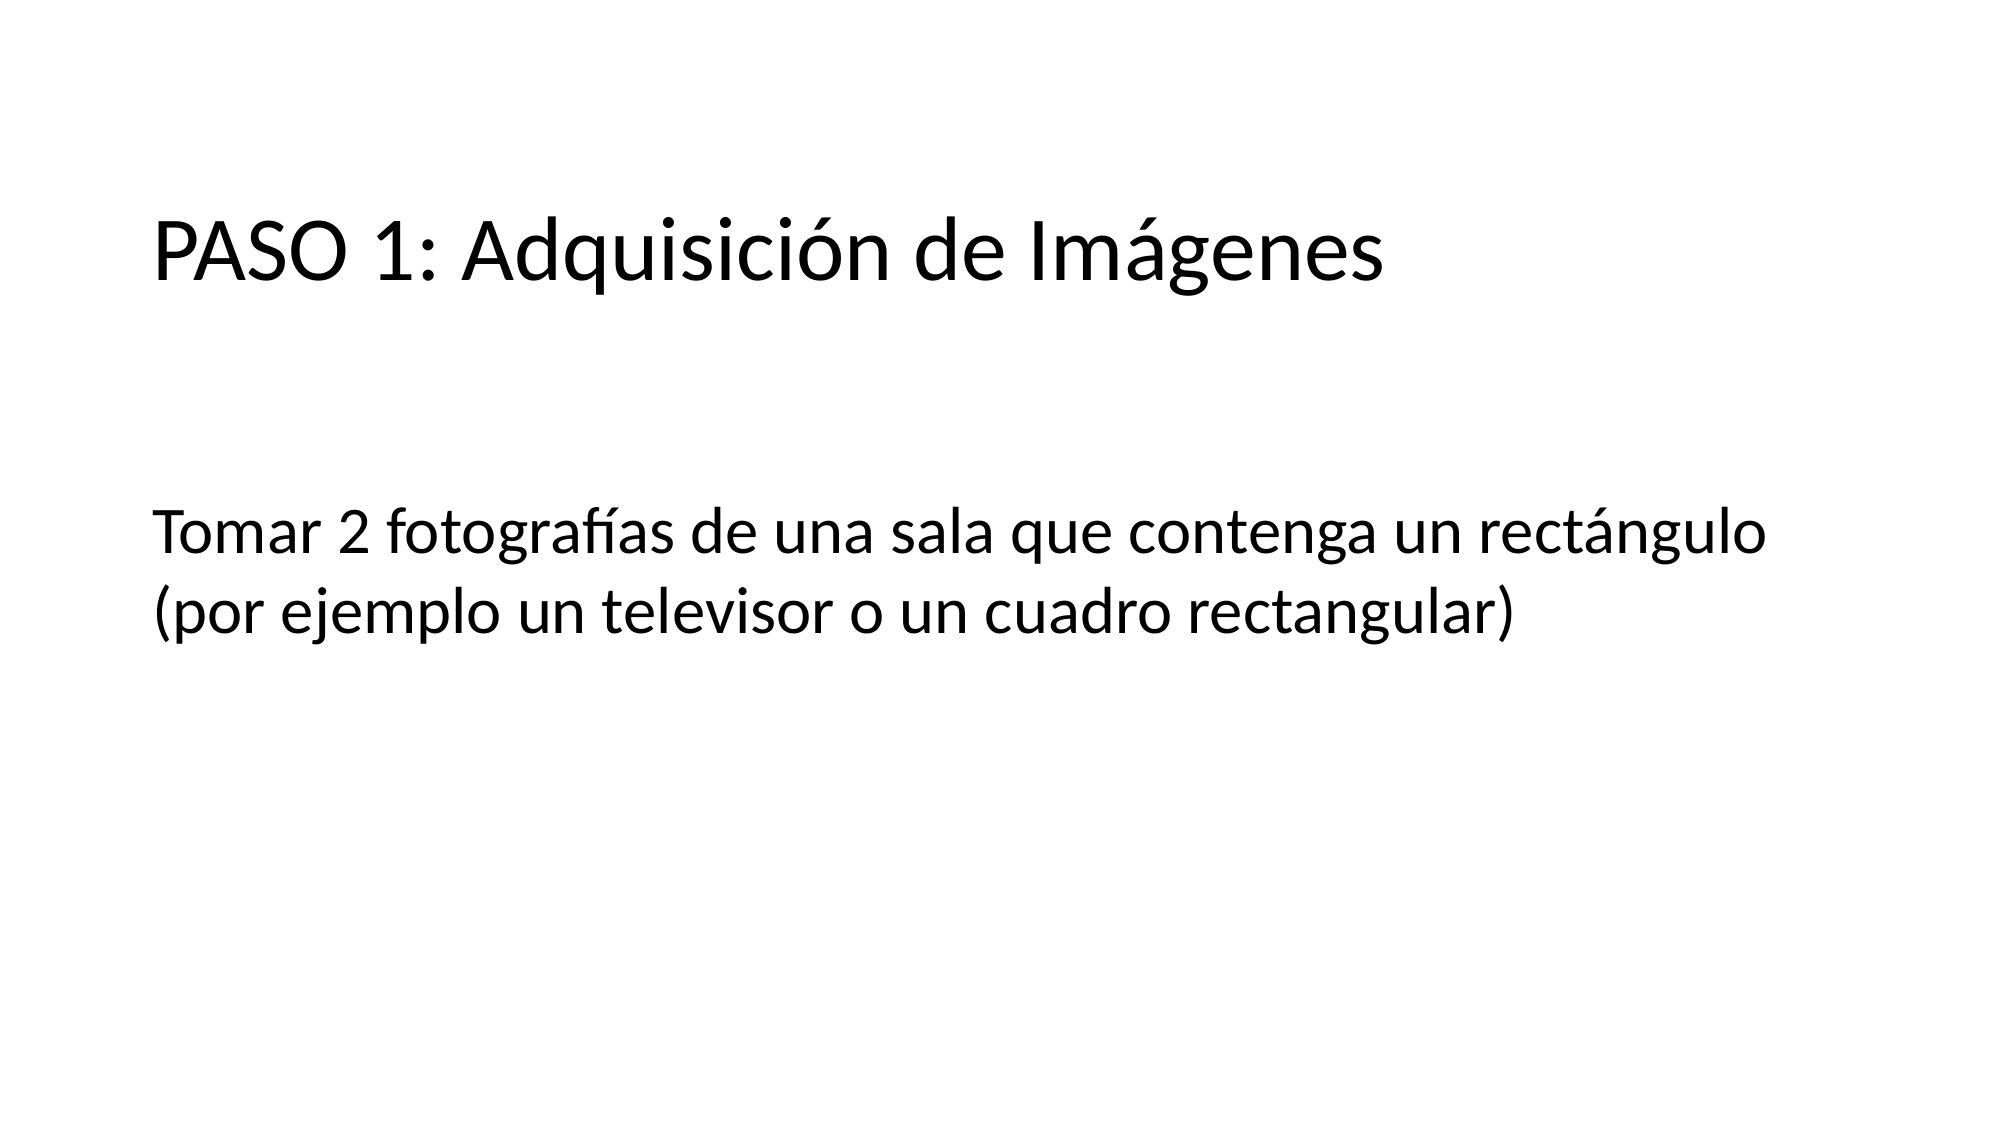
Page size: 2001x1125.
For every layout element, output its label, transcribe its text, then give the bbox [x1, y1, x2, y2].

title PASO 1: Adquisición de Imágenes [137, 142, 1863, 360]
text_box Tomar 2 fotografías de una sala que contenga un rectángulo (por ejemplo un televisor o un cuadro rectangular) [137, 479, 1808, 734]
